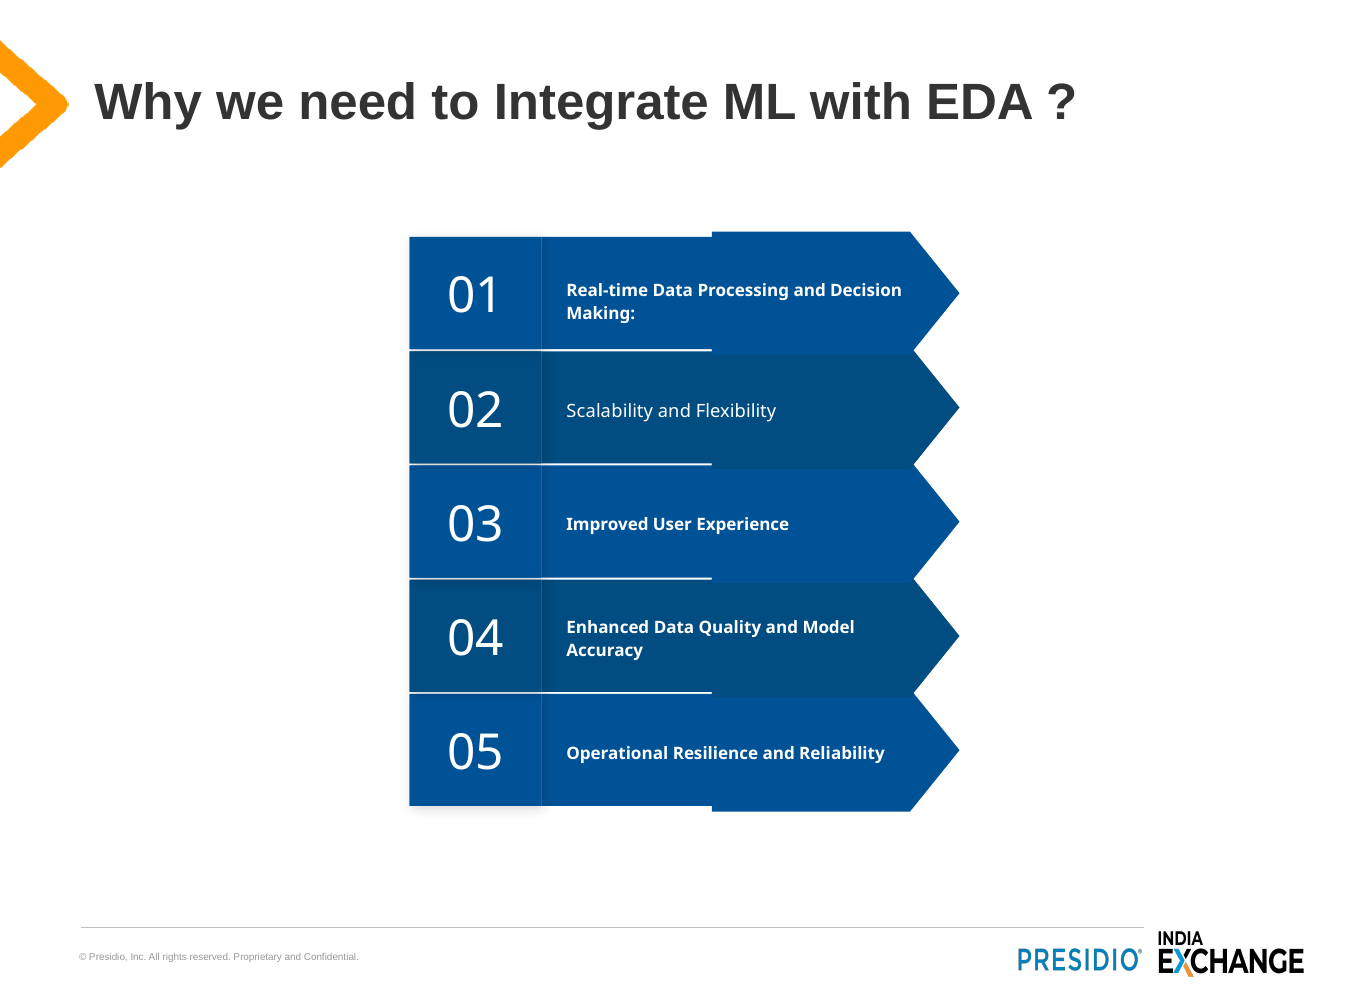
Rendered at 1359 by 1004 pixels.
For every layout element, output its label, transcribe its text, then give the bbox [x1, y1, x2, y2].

picture [1016, 943, 1144, 976]
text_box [409, 585, 972, 693]
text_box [409, 236, 972, 350]
picture [0, 40, 69, 168]
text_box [409, 471, 972, 578]
picture [1152, 920, 1309, 985]
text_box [409, 699, 972, 807]
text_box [409, 355, 972, 464]
title Why we need to Integrate ML with EDA ? [84, 48, 1317, 158]
